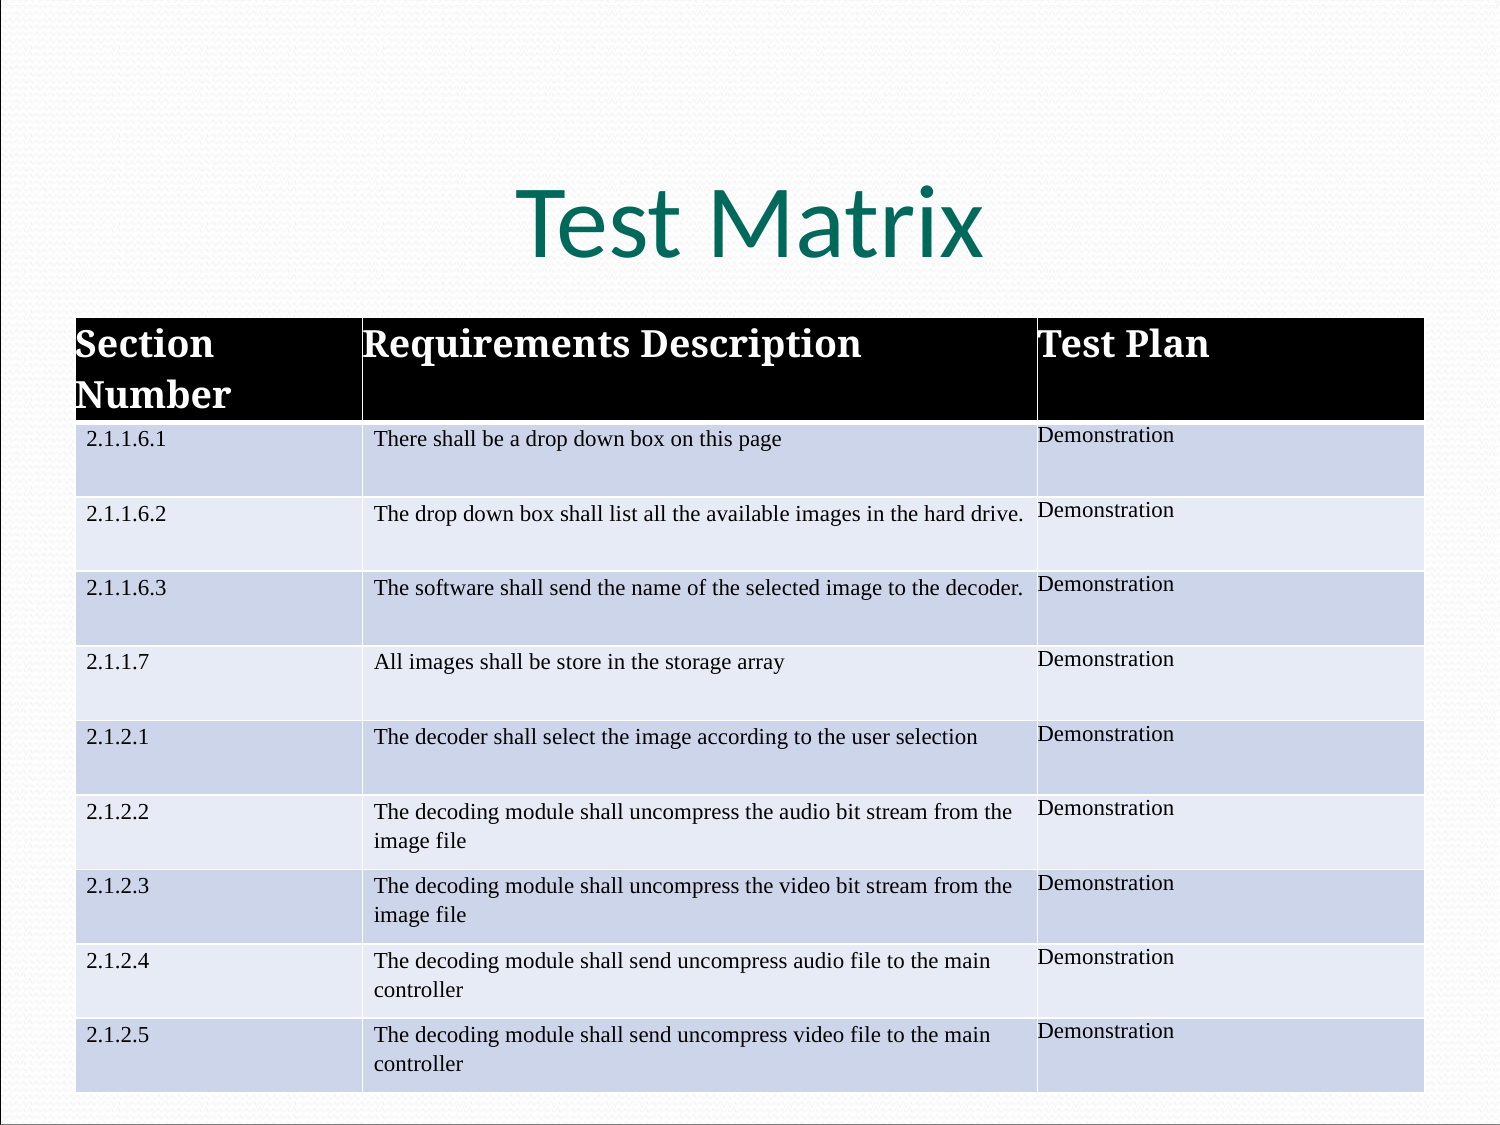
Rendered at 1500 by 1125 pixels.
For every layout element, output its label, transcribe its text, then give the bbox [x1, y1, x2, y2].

table_header Section Number [76, 318, 362, 420]
table_cell Demonstration [1038, 647, 1424, 720]
picture [0, 0, 1500, 1125]
table_cell 2.1.2.5 [76, 1019, 362, 1092]
table_header Test Plan [1038, 318, 1424, 420]
table_cell Demonstration [1038, 870, 1424, 943]
table_cell All images shall be store in the storage array [363, 647, 1037, 720]
table_cell Demonstration [1038, 721, 1424, 794]
table_cell Demonstration [1038, 945, 1424, 1017]
table_cell The decoding module shall uncompress the audio bit stream from the image file [363, 796, 1037, 869]
table_cell 2.1.1.6.1 [76, 425, 362, 496]
table_cell There shall be a drop down box on this page [363, 425, 1037, 496]
table_cell The software shall send the name of the selected image to the decoder. [363, 572, 1037, 645]
table_cell 2.1.2.3 [76, 870, 362, 943]
table_cell 2.1.1.6.3 [76, 572, 362, 645]
table_cell The decoder shall select the image according to the user selection [363, 721, 1037, 794]
table_cell Demonstration [1038, 425, 1424, 496]
table_cell Demonstration [1038, 498, 1424, 570]
table_cell Demonstration [1038, 1019, 1424, 1092]
table_cell 2.1.1.6.2 [76, 498, 362, 570]
table_cell The decoding module shall send uncompress video file to the main controller [363, 1019, 1037, 1092]
table_cell 2.1.2.2 [76, 796, 362, 869]
table_cell 2.1.1.7 [76, 647, 362, 720]
table_cell 2.1.2.1 [76, 721, 362, 794]
table_cell The drop down box shall list all the available images in the hard drive. [363, 498, 1037, 570]
table_cell 2.1.2.4 [76, 945, 362, 1017]
table_cell The decoding module shall uncompress the video bit stream from the image file [363, 870, 1037, 943]
table_header Requirements Description [363, 318, 1037, 420]
title Test Matrix [75, 90, 1425, 279]
table_cell Demonstration [1038, 796, 1424, 869]
table_cell The decoding module shall send uncompress audio file to the main controller [363, 945, 1037, 1017]
table_cell Demonstration [1038, 572, 1424, 645]
